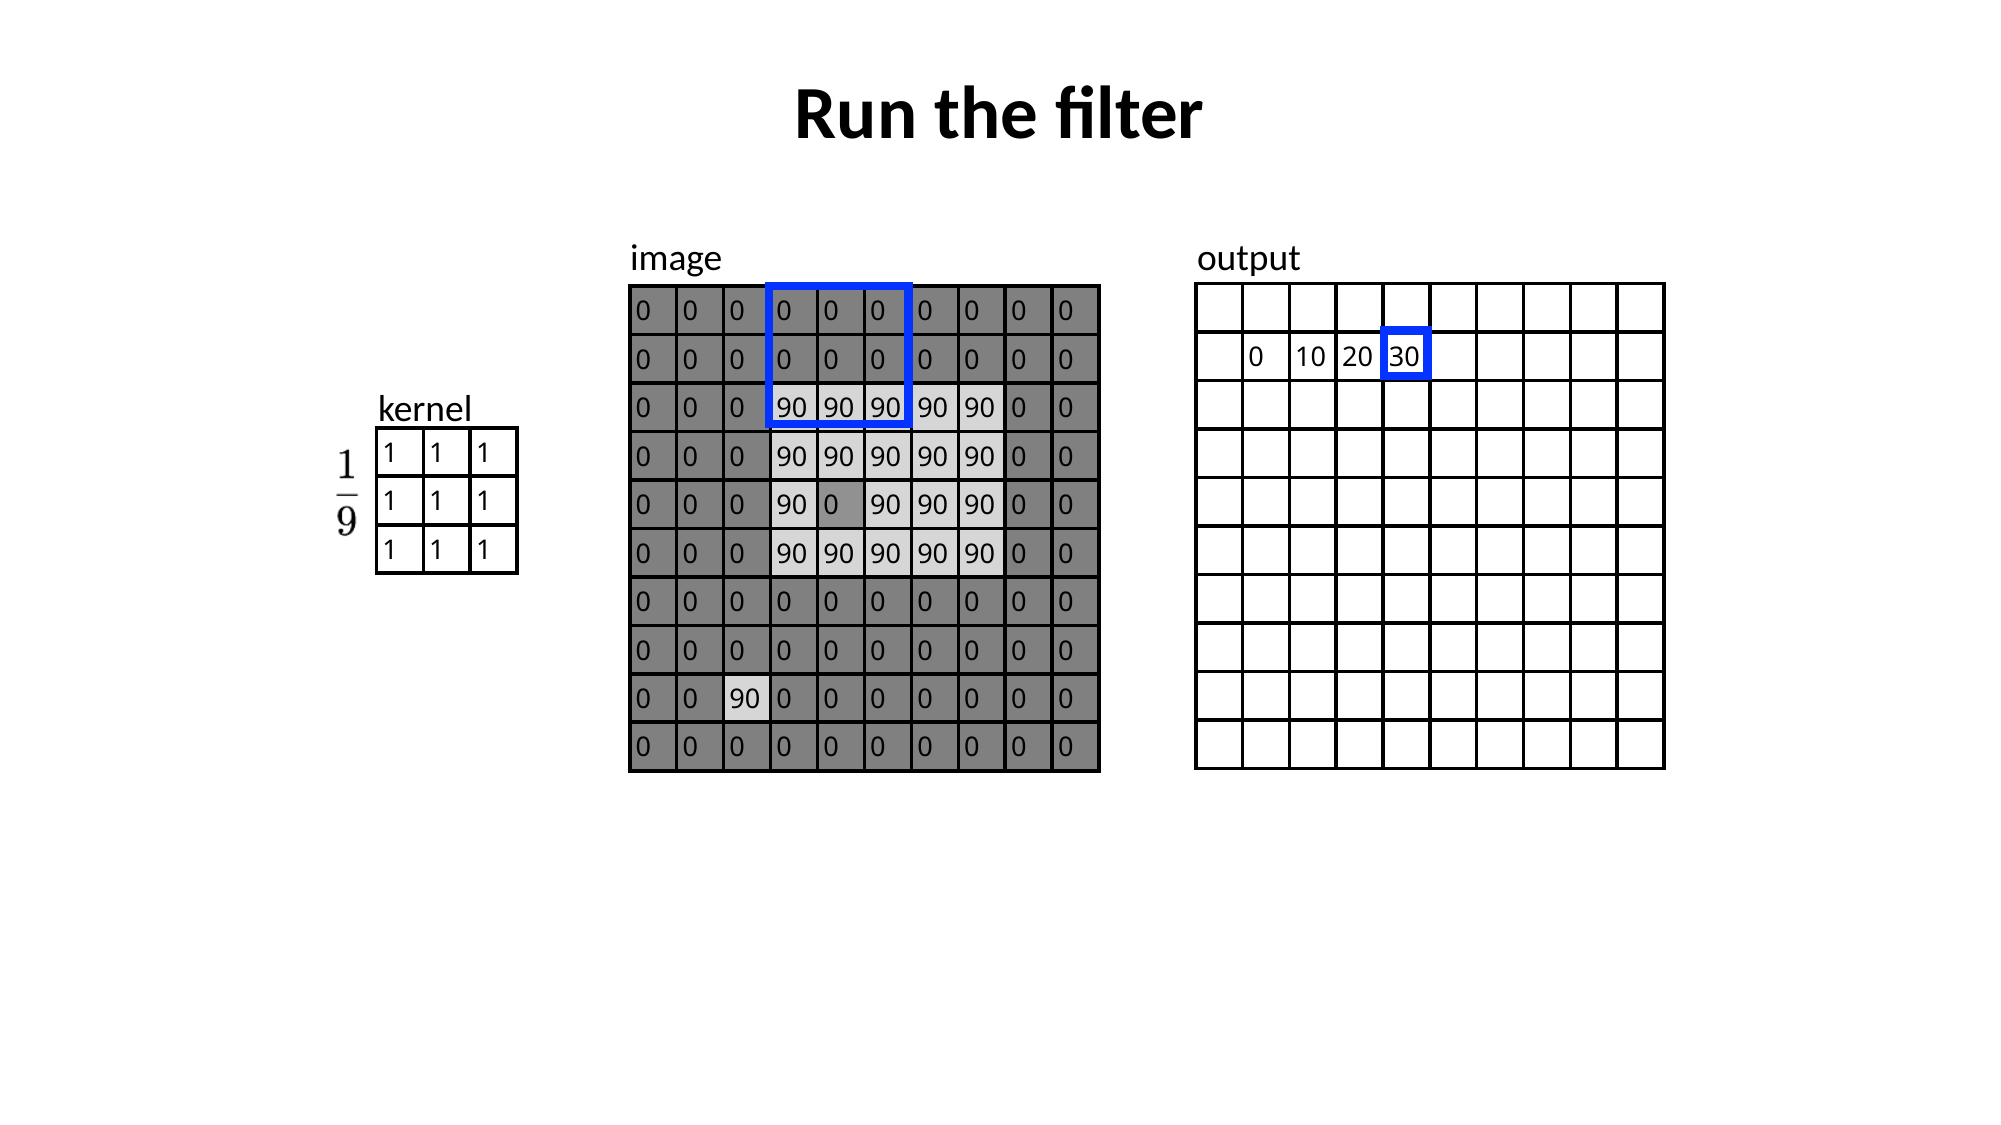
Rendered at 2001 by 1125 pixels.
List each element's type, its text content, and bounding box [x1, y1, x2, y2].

table_cell 0 [819, 579, 863, 624]
table_cell [1478, 625, 1522, 670]
table_cell 90 [960, 385, 1003, 430]
table_cell [1525, 334, 1569, 379]
table_cell 0 [1054, 579, 1097, 624]
table_cell [1525, 576, 1569, 621]
table_cell [1291, 722, 1334, 767]
table_cell 90 [866, 530, 910, 575]
table_cell 90 [913, 530, 957, 575]
table_cell 90 [772, 482, 816, 527]
table_cell [1385, 528, 1428, 573]
table_cell [1291, 528, 1334, 573]
table_cell [1244, 431, 1288, 476]
table_cell 0 [1054, 530, 1097, 575]
table_cell 0 [819, 482, 863, 527]
table_cell [1619, 382, 1662, 427]
table_header [1572, 285, 1615, 330]
table_cell [1244, 625, 1288, 670]
table_cell 0 [632, 627, 675, 672]
table_cell 0 [678, 676, 722, 720]
table_cell [1432, 431, 1475, 476]
table_cell 0 [913, 627, 957, 672]
table_cell 0 [725, 433, 769, 478]
table_cell 0 [1007, 433, 1050, 478]
table_cell [1385, 382, 1428, 427]
table_cell 0 [678, 627, 722, 672]
table_cell [1244, 382, 1288, 427]
table_cell 0 [1054, 627, 1097, 672]
table_cell 90 [960, 433, 1003, 478]
table_header [1198, 285, 1241, 330]
table_cell 0 [1007, 724, 1050, 769]
table_cell 0 [632, 579, 675, 624]
table_header 1 [472, 430, 515, 474]
table_header [1291, 285, 1334, 330]
text_box [1384, 330, 1428, 377]
table_cell [1432, 334, 1475, 379]
table_cell 0 [960, 579, 1003, 624]
table_cell [1291, 673, 1334, 718]
table_cell 0 [819, 724, 863, 769]
table_cell 0 [725, 385, 769, 430]
table_cell 1 [472, 527, 515, 571]
table_cell 0 [632, 482, 675, 527]
table_cell [1291, 625, 1334, 670]
table_cell [1619, 576, 1662, 621]
table_cell [1619, 479, 1662, 524]
table_header [1385, 285, 1428, 330]
table_cell [1198, 722, 1241, 767]
table_cell 0 [1054, 676, 1097, 720]
table_cell 0 [632, 530, 675, 575]
table_cell [1198, 528, 1241, 573]
table_cell 0 [1007, 627, 1050, 672]
table_cell 0 [1007, 530, 1050, 575]
table_cell 90 [772, 425, 816, 430]
table_cell [1291, 479, 1334, 524]
table_cell [1198, 479, 1241, 524]
table_cell 0 [866, 724, 910, 769]
table_cell 0 [772, 724, 816, 769]
table_cell [1572, 576, 1615, 621]
table_cell [1478, 528, 1522, 573]
table_cell 0 [725, 724, 769, 769]
table_cell [1432, 625, 1475, 670]
table_cell 0 [913, 336, 957, 381]
table_header 0 [725, 288, 769, 333]
table_cell [1385, 431, 1428, 476]
table_cell [1478, 431, 1522, 476]
table_header [1525, 285, 1569, 330]
picture [314, 445, 361, 550]
table_cell 1 [378, 478, 422, 523]
table_cell [1572, 431, 1615, 476]
table_cell [1572, 673, 1615, 718]
table_cell 0 [819, 676, 863, 720]
table_header 0 [632, 288, 675, 333]
table_cell [1619, 673, 1662, 718]
table_cell [1619, 528, 1662, 573]
text_box [769, 285, 909, 425]
table_cell [1338, 479, 1381, 524]
table_cell 0 [866, 676, 910, 720]
table_header [1478, 285, 1522, 330]
table_cell 0 [1054, 433, 1097, 478]
table_header 0 [678, 288, 722, 333]
table_cell 0 [725, 336, 769, 381]
table_cell [1619, 431, 1662, 476]
table_cell 0 [960, 627, 1003, 672]
table_cell 0 [866, 579, 910, 624]
table_cell [1478, 334, 1522, 379]
table_cell [1385, 673, 1428, 718]
table_cell 1 [425, 527, 468, 571]
table_cell 0 [678, 385, 722, 430]
table_cell 0 [1007, 482, 1050, 527]
table_header 0 [1007, 288, 1050, 333]
table_cell [1338, 625, 1381, 670]
table_cell [1385, 576, 1428, 621]
table_cell [1244, 673, 1288, 718]
table_cell 0 [678, 336, 722, 381]
table_cell 0 [632, 724, 675, 769]
table_cell 90 [866, 385, 910, 430]
table_cell 0 [632, 336, 675, 381]
table_cell 90 [772, 433, 816, 478]
table_cell [1478, 673, 1522, 718]
table_cell 20 [1338, 334, 1381, 379]
table_cell 0 [913, 579, 957, 624]
title Run the filter [0, 0, 2000, 218]
table_cell [1432, 722, 1475, 767]
table_cell 0 [866, 627, 910, 672]
table_cell 90 [913, 433, 957, 478]
table_cell [1525, 528, 1569, 573]
table_cell 90 [725, 676, 769, 720]
table_cell 1 [472, 478, 515, 523]
table_cell 90 [772, 530, 816, 575]
table_header 0 [960, 288, 1003, 333]
table_cell [1478, 722, 1522, 767]
table_cell [1198, 382, 1241, 427]
table_cell 0 [725, 579, 769, 624]
table_cell 90 [960, 482, 1003, 527]
table_cell [1572, 722, 1615, 767]
table_cell [1432, 528, 1475, 573]
table_cell 0 [1244, 334, 1288, 379]
table_cell [1572, 382, 1615, 427]
table_cell [1619, 625, 1662, 670]
table_cell [1432, 479, 1475, 524]
text_box output [1196, 232, 1302, 278]
table_cell 0 [725, 627, 769, 672]
table_header [1432, 285, 1475, 330]
table_cell 0 [678, 530, 722, 575]
table_cell 1 [378, 527, 422, 571]
table_cell [1432, 576, 1475, 621]
table_cell 0 [678, 724, 722, 769]
table_cell [1385, 625, 1428, 670]
table_header [1619, 285, 1662, 330]
table_cell 90 [960, 530, 1003, 575]
table_cell [1525, 722, 1569, 767]
table_cell [1572, 334, 1615, 379]
table_cell 0 [772, 676, 816, 720]
table_cell 0 [772, 579, 816, 624]
table_cell 0 [1054, 385, 1097, 430]
table_cell 0 [1007, 676, 1050, 720]
table_cell 0 [725, 482, 769, 527]
table_cell 0 [1007, 579, 1050, 624]
table_cell [1572, 479, 1615, 524]
table_cell [1291, 431, 1334, 476]
table_cell [1478, 479, 1522, 524]
table_cell [1525, 673, 1569, 718]
table_cell [1478, 382, 1522, 427]
table_cell 90 [819, 425, 863, 430]
table_cell [1198, 431, 1241, 476]
table_cell 90 [913, 482, 957, 527]
table_cell 0 [960, 336, 1003, 381]
table_cell [1572, 625, 1615, 670]
table_cell [1291, 576, 1334, 621]
table_cell 0 [913, 724, 957, 769]
table_header 1 [425, 430, 468, 474]
table_cell [1525, 625, 1569, 670]
table_cell [1338, 431, 1381, 476]
table_header [1244, 285, 1288, 330]
table_cell [1525, 382, 1569, 427]
table_cell 90 [866, 433, 910, 478]
table_cell 0 [632, 433, 675, 478]
table_cell 90 [913, 385, 957, 430]
table_cell 0 [678, 482, 722, 527]
table_cell [1198, 625, 1241, 670]
table_cell 0 [913, 676, 957, 720]
table_cell [1432, 673, 1475, 718]
table_cell [1385, 722, 1428, 767]
table_cell 0 [678, 433, 722, 478]
table_cell 0 [632, 676, 675, 720]
table_cell [1572, 528, 1615, 573]
table_header 0 [1054, 288, 1097, 333]
table_cell [1291, 382, 1334, 427]
table_cell 1 [425, 478, 468, 523]
table_cell 0 [678, 579, 722, 624]
table_cell [1338, 528, 1381, 573]
table_cell 0 [725, 530, 769, 575]
table_cell [1525, 431, 1569, 476]
table_cell 0 [1054, 482, 1097, 527]
table_cell 0 [1054, 724, 1097, 769]
table_cell [1198, 334, 1241, 379]
table_cell 0 [1007, 336, 1050, 381]
table_cell [1244, 722, 1288, 767]
table_cell 0 [1054, 336, 1097, 381]
table_cell [1244, 479, 1288, 524]
table_cell [1198, 673, 1241, 718]
table_header [1338, 285, 1381, 330]
table_cell [1338, 722, 1381, 767]
table_cell [1338, 576, 1381, 621]
table_cell 10 [1291, 334, 1334, 379]
table_cell [1525, 479, 1569, 524]
text_box image [629, 232, 723, 278]
table_cell 90 [819, 433, 863, 478]
table_cell [1432, 382, 1475, 427]
table_cell [1198, 576, 1241, 621]
table_cell [1619, 334, 1662, 379]
table_cell [1244, 528, 1288, 573]
table_cell 0 [632, 385, 675, 430]
table_cell [1338, 673, 1381, 718]
table_cell 0 [960, 724, 1003, 769]
table_cell [1385, 479, 1428, 524]
table_header 1 [378, 430, 422, 474]
table_cell [1619, 722, 1662, 767]
table_cell [1478, 576, 1522, 621]
table_cell [1244, 576, 1288, 621]
table_cell 0 [960, 676, 1003, 720]
table_cell 0 [772, 627, 816, 672]
table_cell [1338, 382, 1381, 427]
table_cell 0 [819, 627, 863, 672]
table_cell 90 [819, 530, 863, 575]
text_box kernel [378, 383, 473, 429]
table_cell 90 [866, 482, 910, 527]
table_cell 0 [1007, 385, 1050, 430]
table_header 0 [913, 288, 957, 333]
